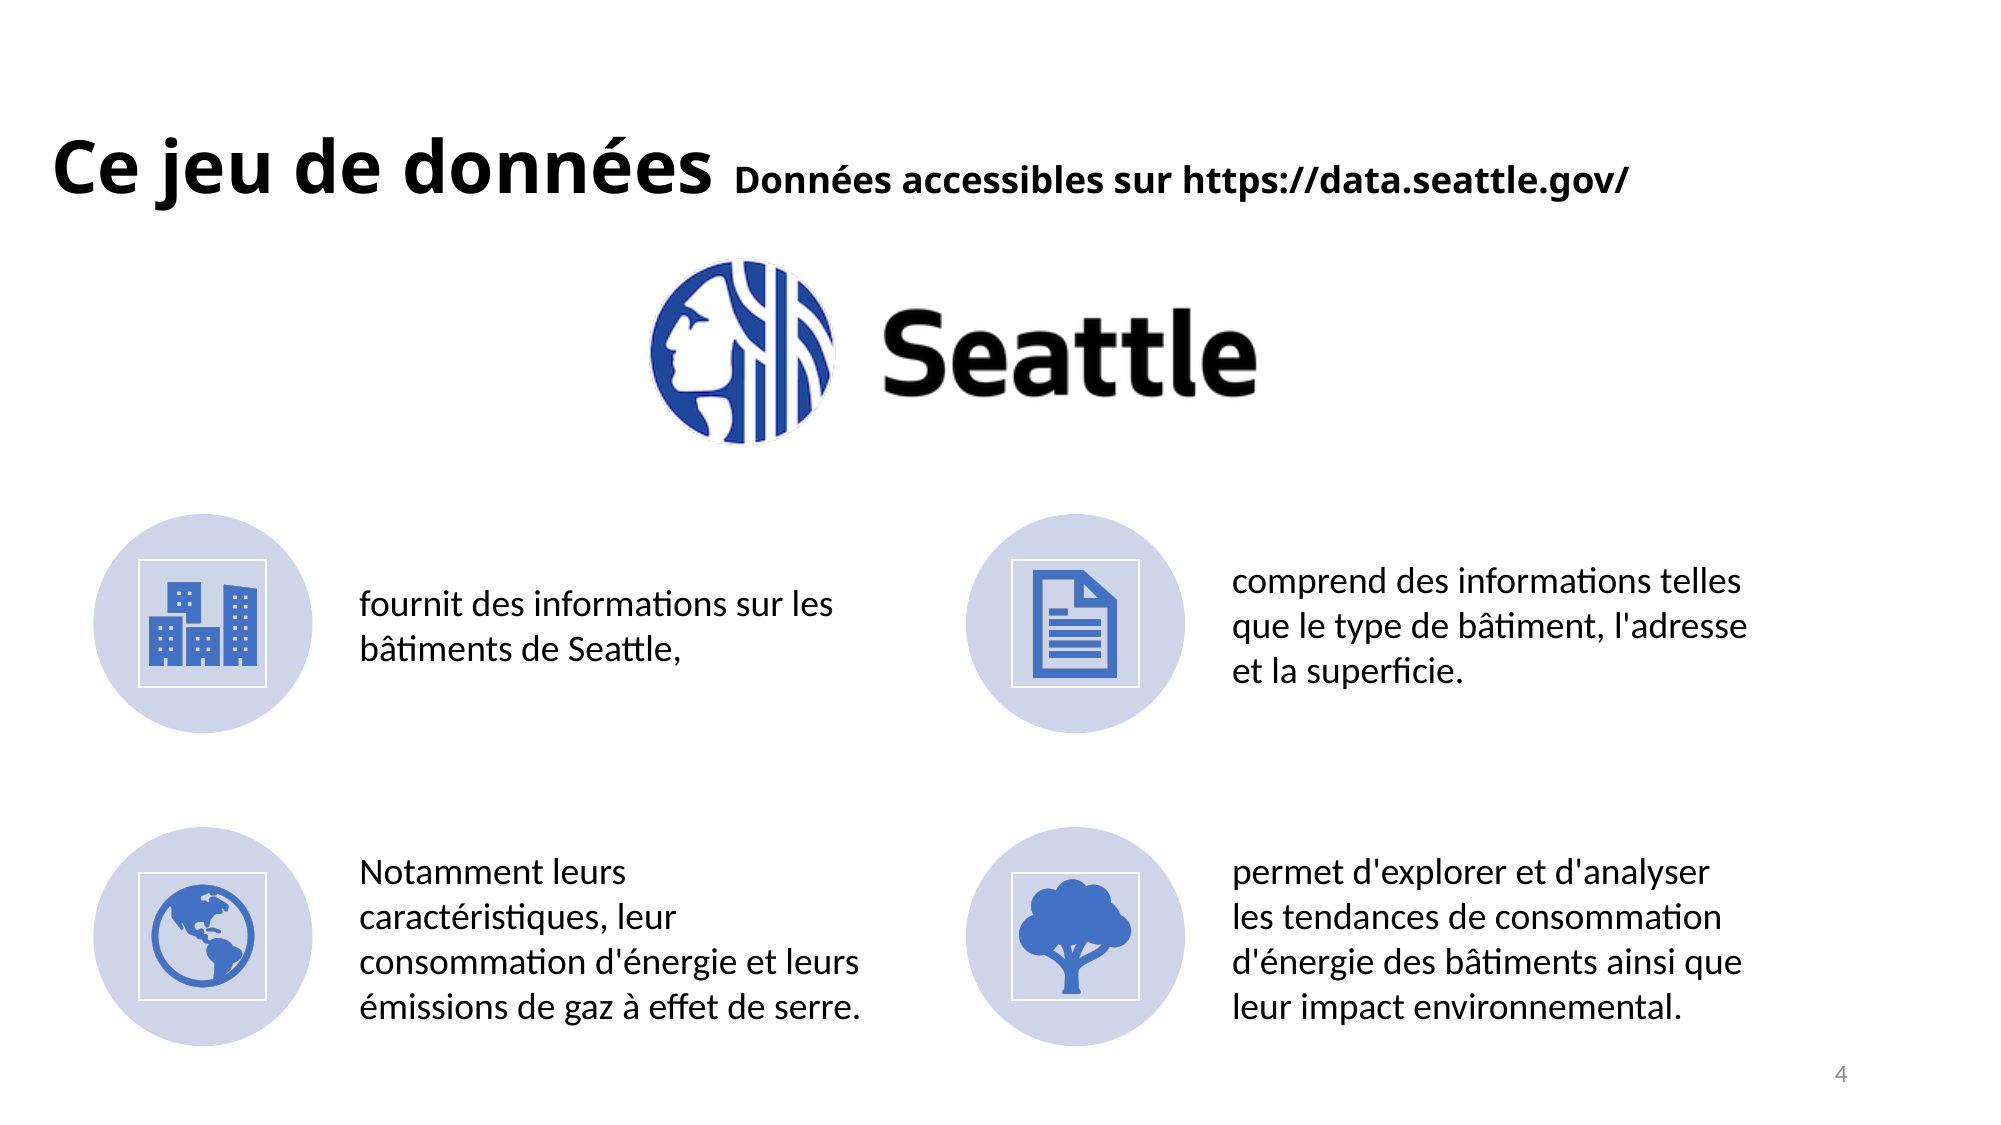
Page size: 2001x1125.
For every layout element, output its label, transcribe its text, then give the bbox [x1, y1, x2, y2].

picture [562, 174, 1344, 533]
title Ce jeu de données Données accessibles sur https://data.seattle.gov/ [36, 43, 1762, 262]
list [58, 504, 1784, 1057]
slide_number 4 [1412, 1042, 1863, 1103]
